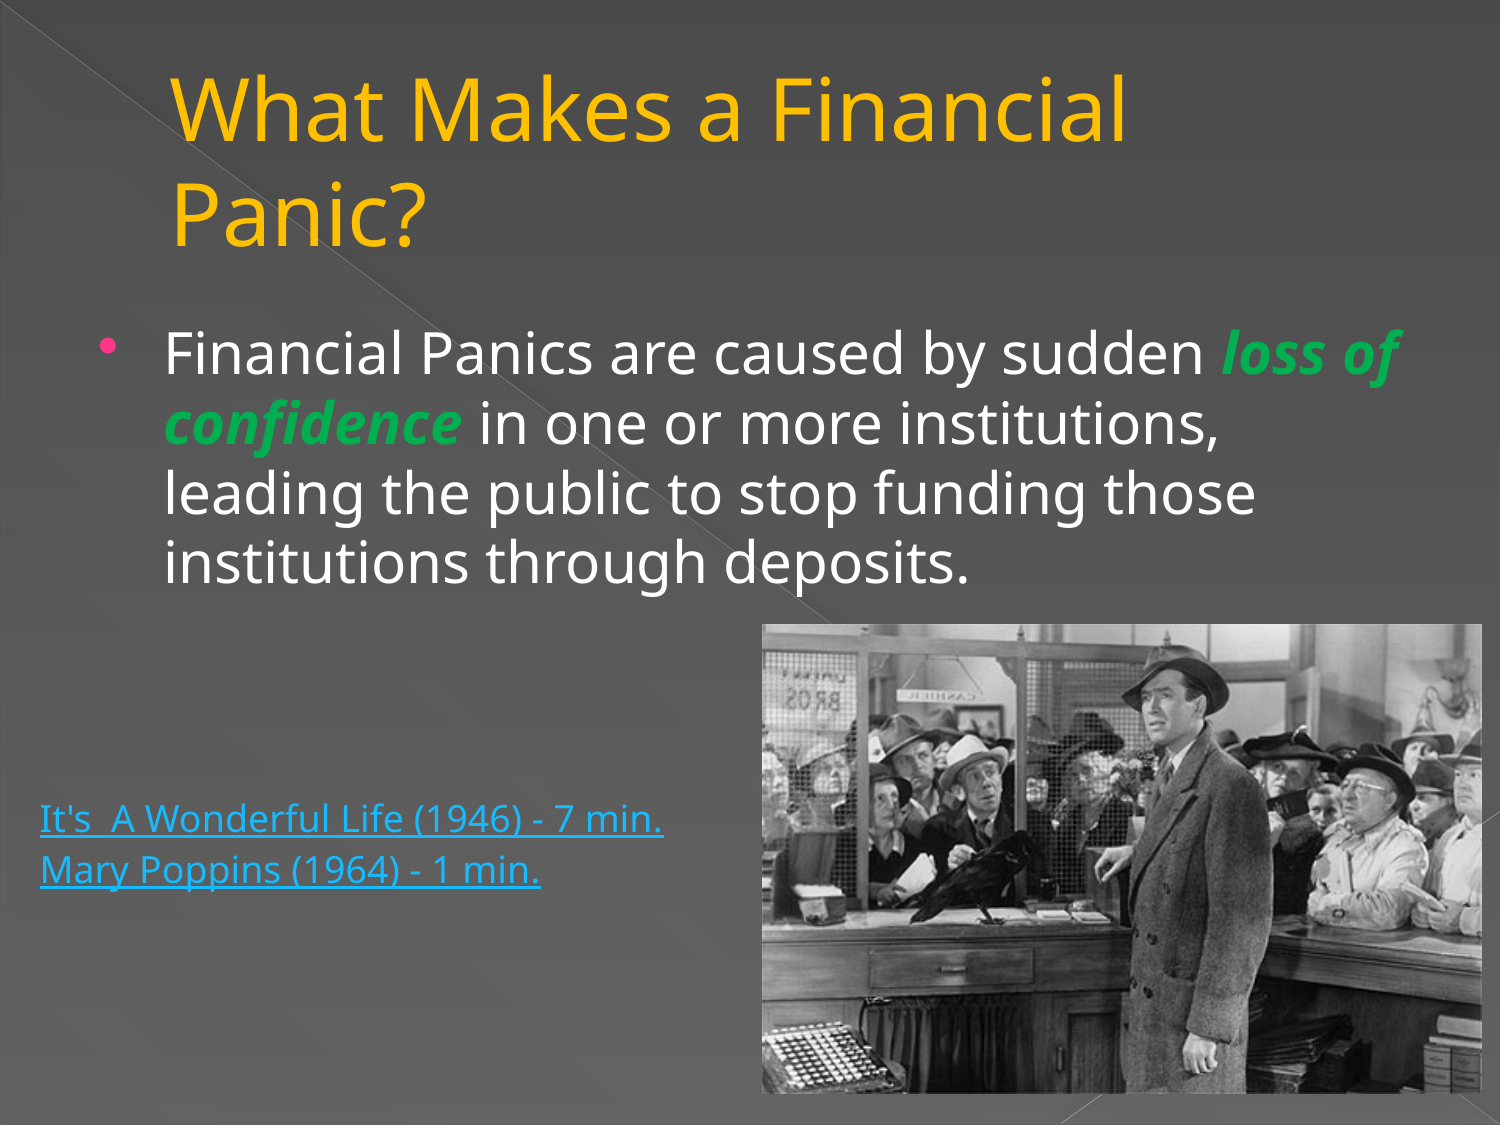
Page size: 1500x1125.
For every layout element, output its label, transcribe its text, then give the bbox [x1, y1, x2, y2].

text_box It's A Wonderful Life (1946) - 7 min. Mary Poppins (1964) - 1 min. [24, 787, 713, 905]
list Financial Panics are caused by sudden loss of confidence in one or more institutions, leading the public to stop funding those institutions through deposits. [75, 308, 1425, 1059]
title What Makes a Financial Panic? [75, 43, 1425, 274]
picture [762, 624, 1482, 1094]
